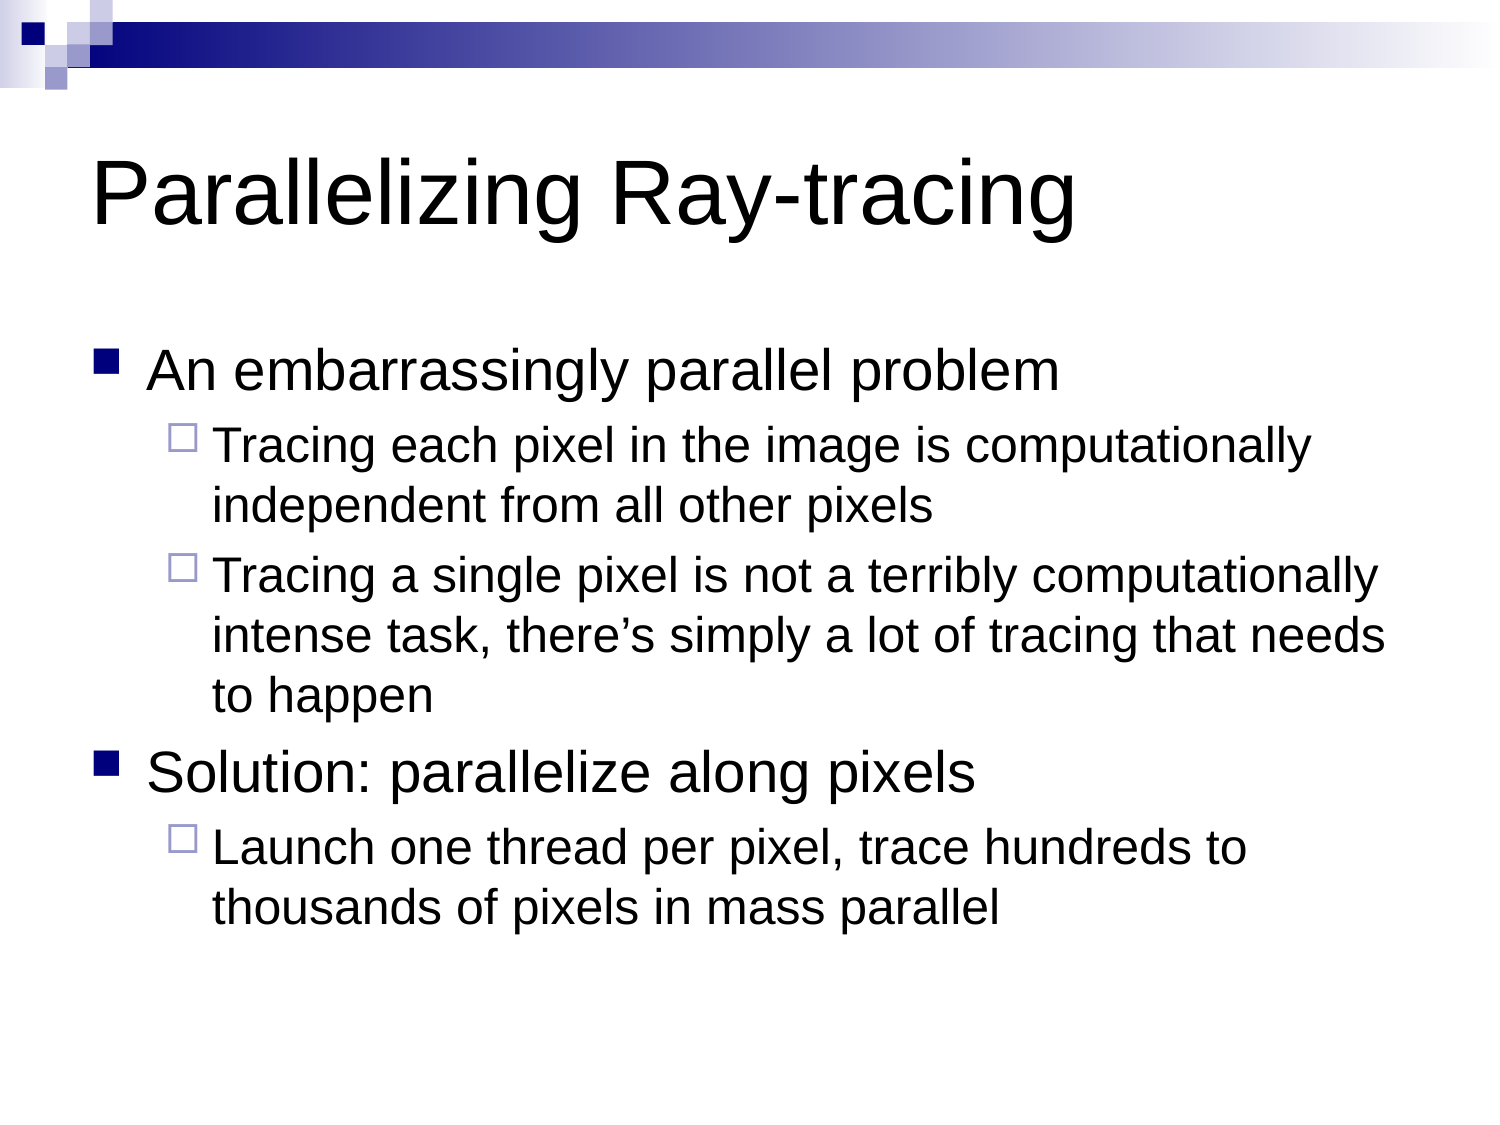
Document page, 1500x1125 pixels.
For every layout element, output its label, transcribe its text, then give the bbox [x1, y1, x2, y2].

list An embarrassingly parallel problem Tracing each pixel in the image is computationally independent from all other pixels Tracing a single pixel is not a terribly computationally intense task, there’s simply a lot of tracing that needs to happen Solution: parallelize along pixels Launch one thread per pixel, trace hundreds to thousands of pixels in mass parallel [75, 324, 1425, 963]
title Parallelizing Ray-tracing [75, 75, 1425, 300]
